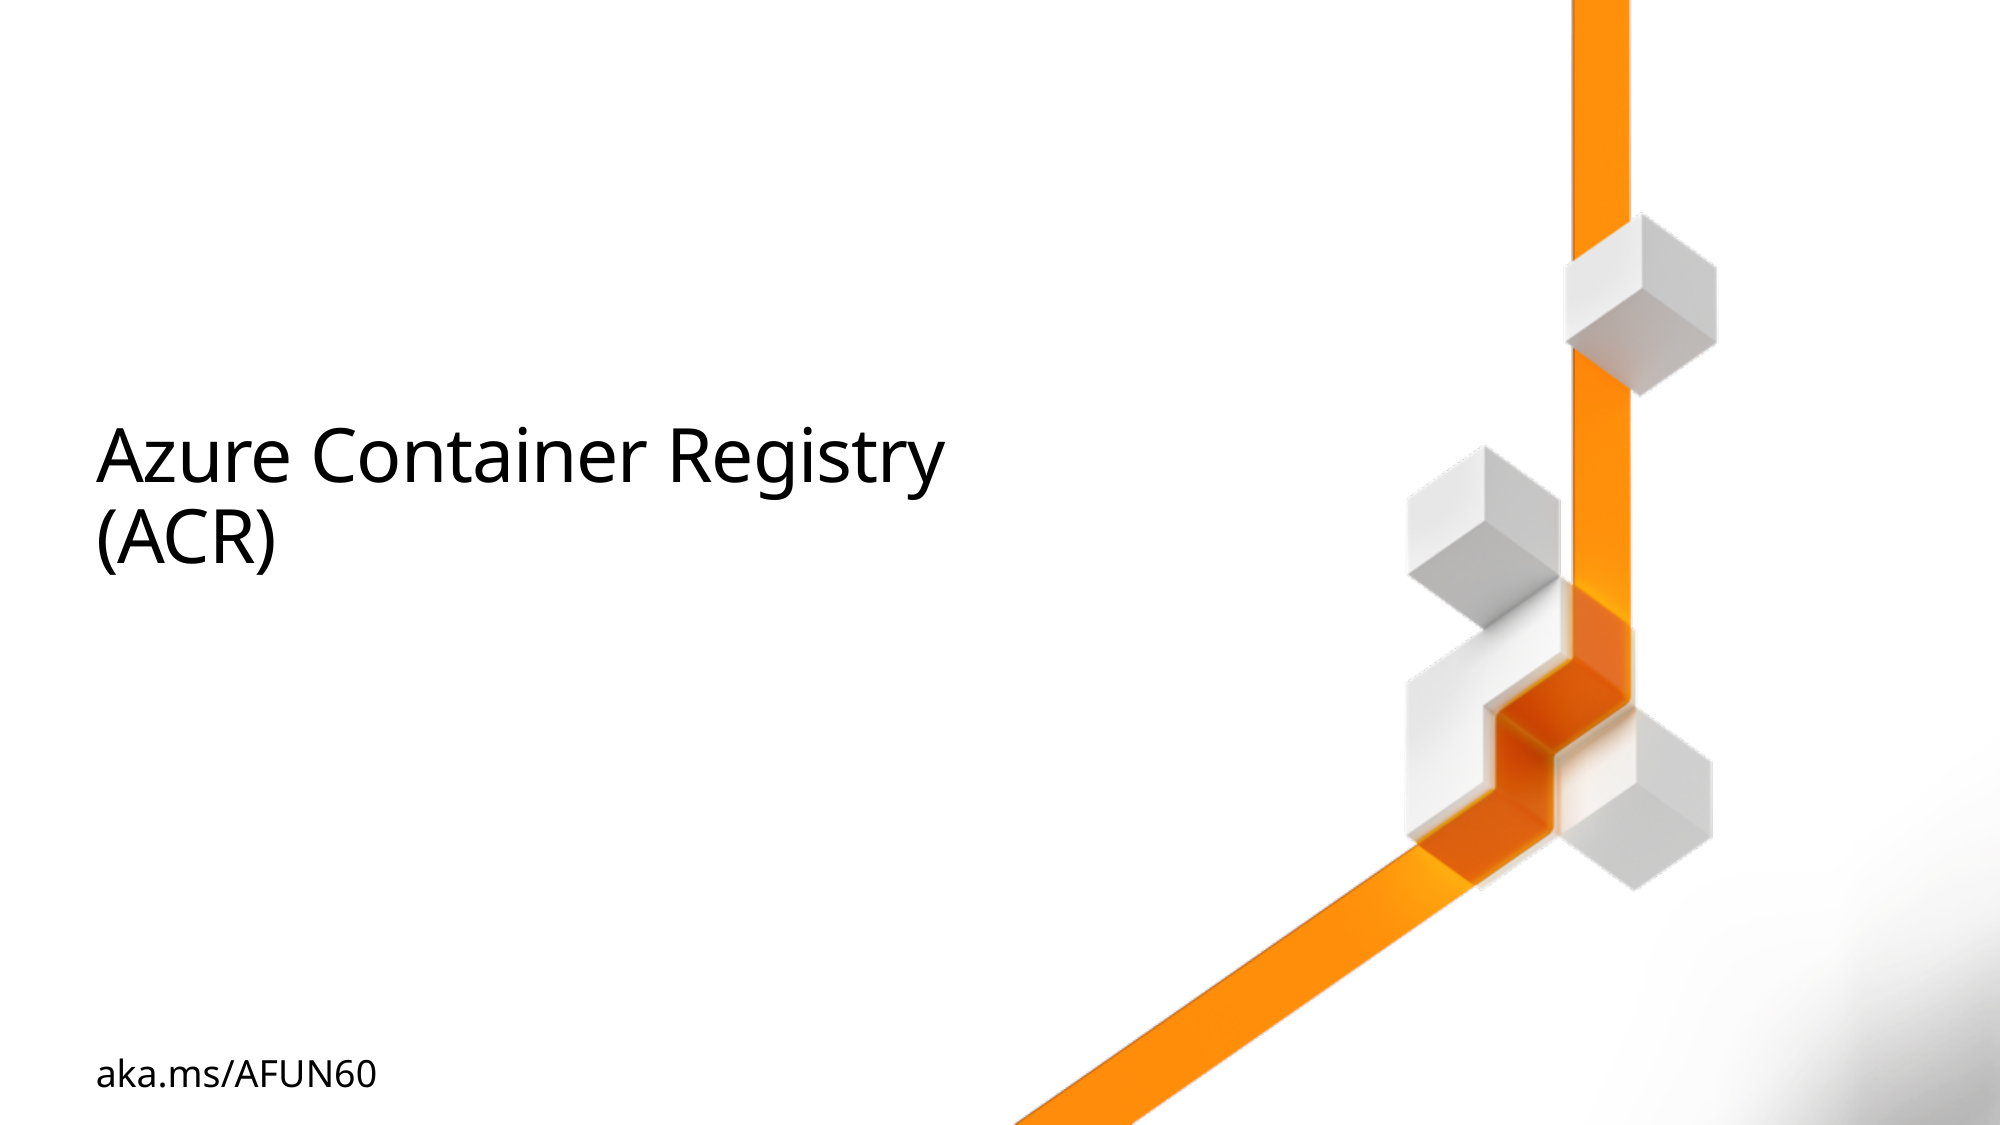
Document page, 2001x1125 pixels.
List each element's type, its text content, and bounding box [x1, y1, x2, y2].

title Azure Container Registry (ACR) [96, 416, 1000, 580]
picture [978, 0, 2000, 1125]
